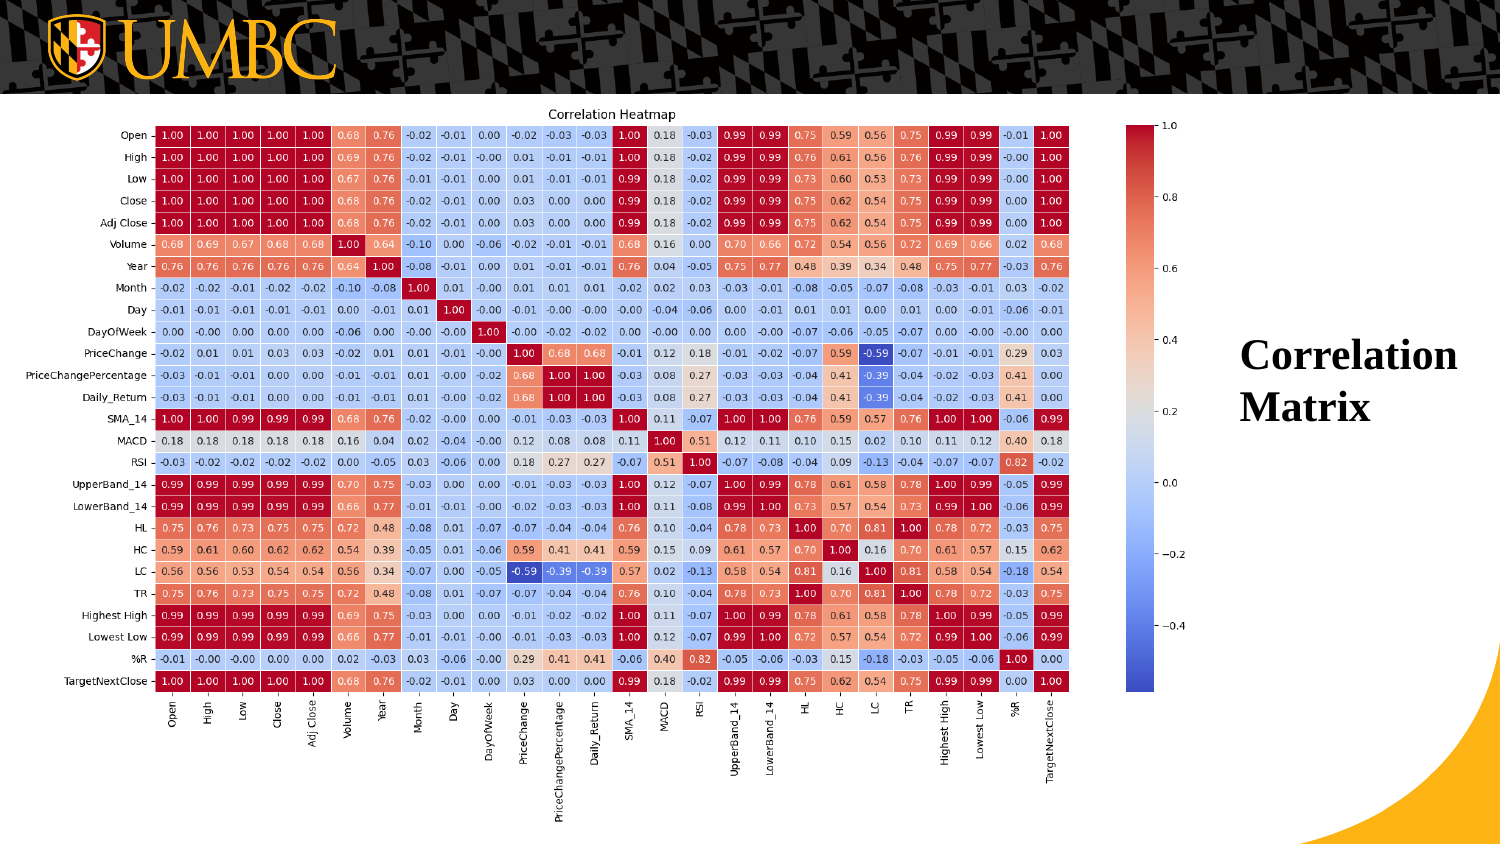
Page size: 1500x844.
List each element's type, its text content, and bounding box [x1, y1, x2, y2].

picture [18, 101, 1193, 829]
text_box Correlation Matrix [1224, 310, 1491, 446]
picture [0, 0, 1500, 94]
picture [1299, 639, 1500, 844]
